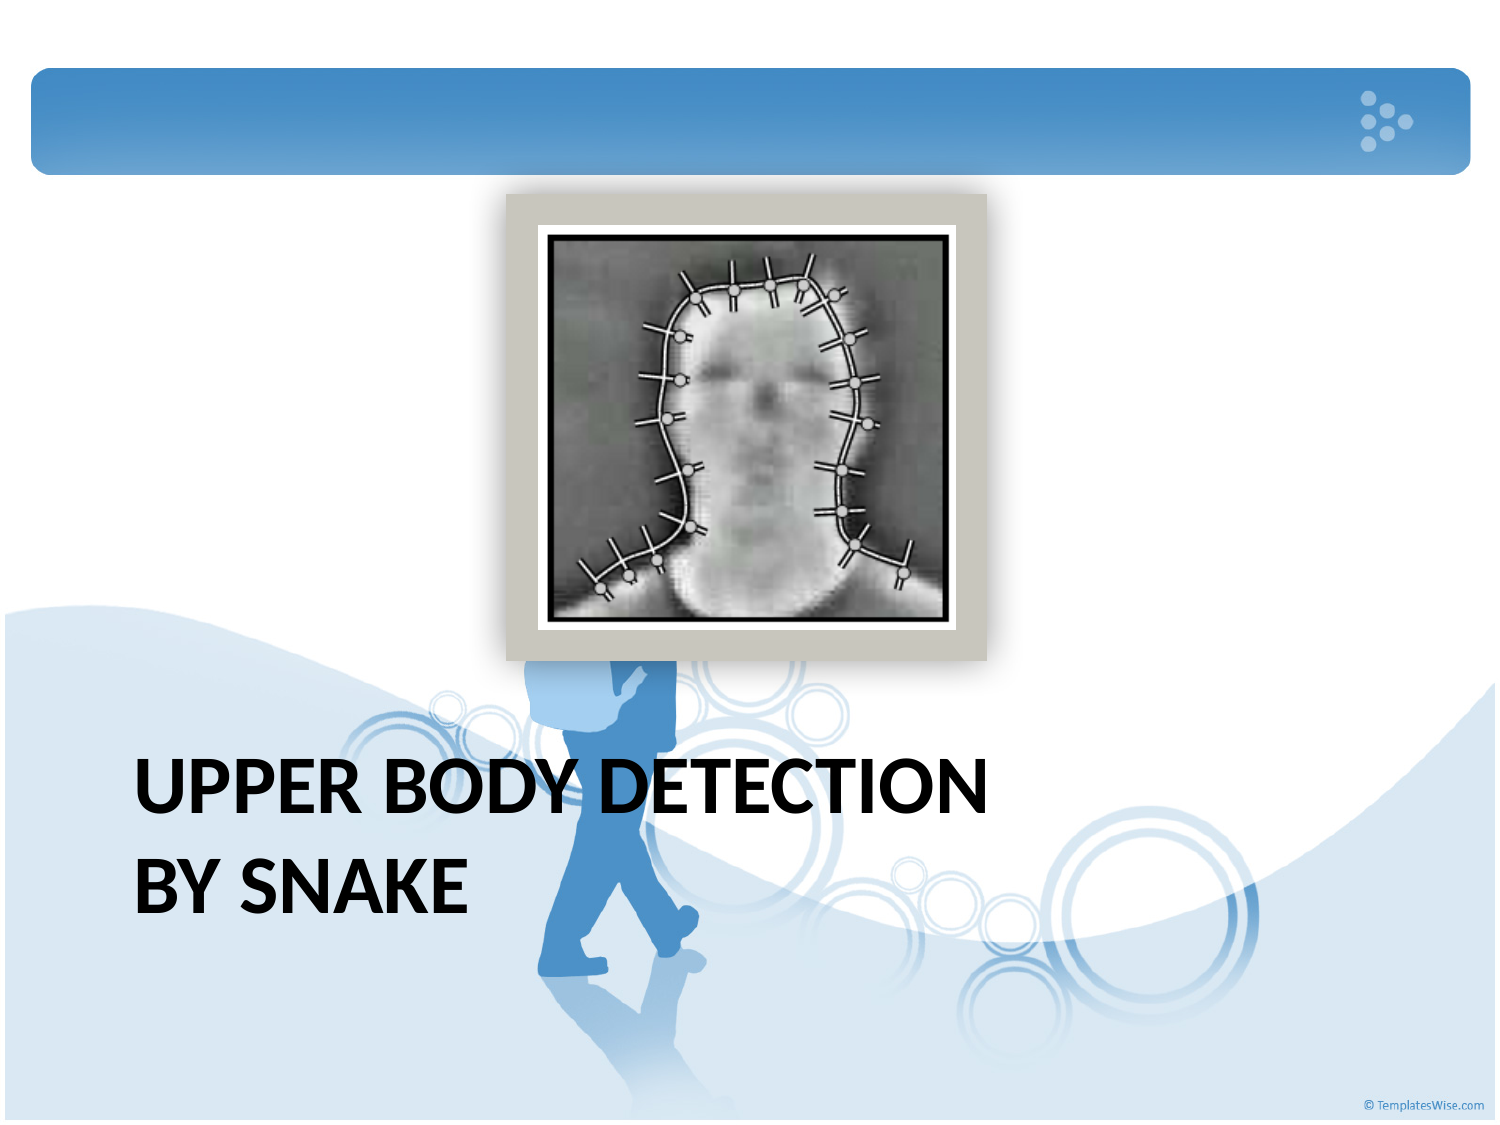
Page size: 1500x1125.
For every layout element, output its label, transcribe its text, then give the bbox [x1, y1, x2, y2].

picture [0, 0, 1500, 1125]
title Upper body detection by Snake [118, 722, 1394, 947]
